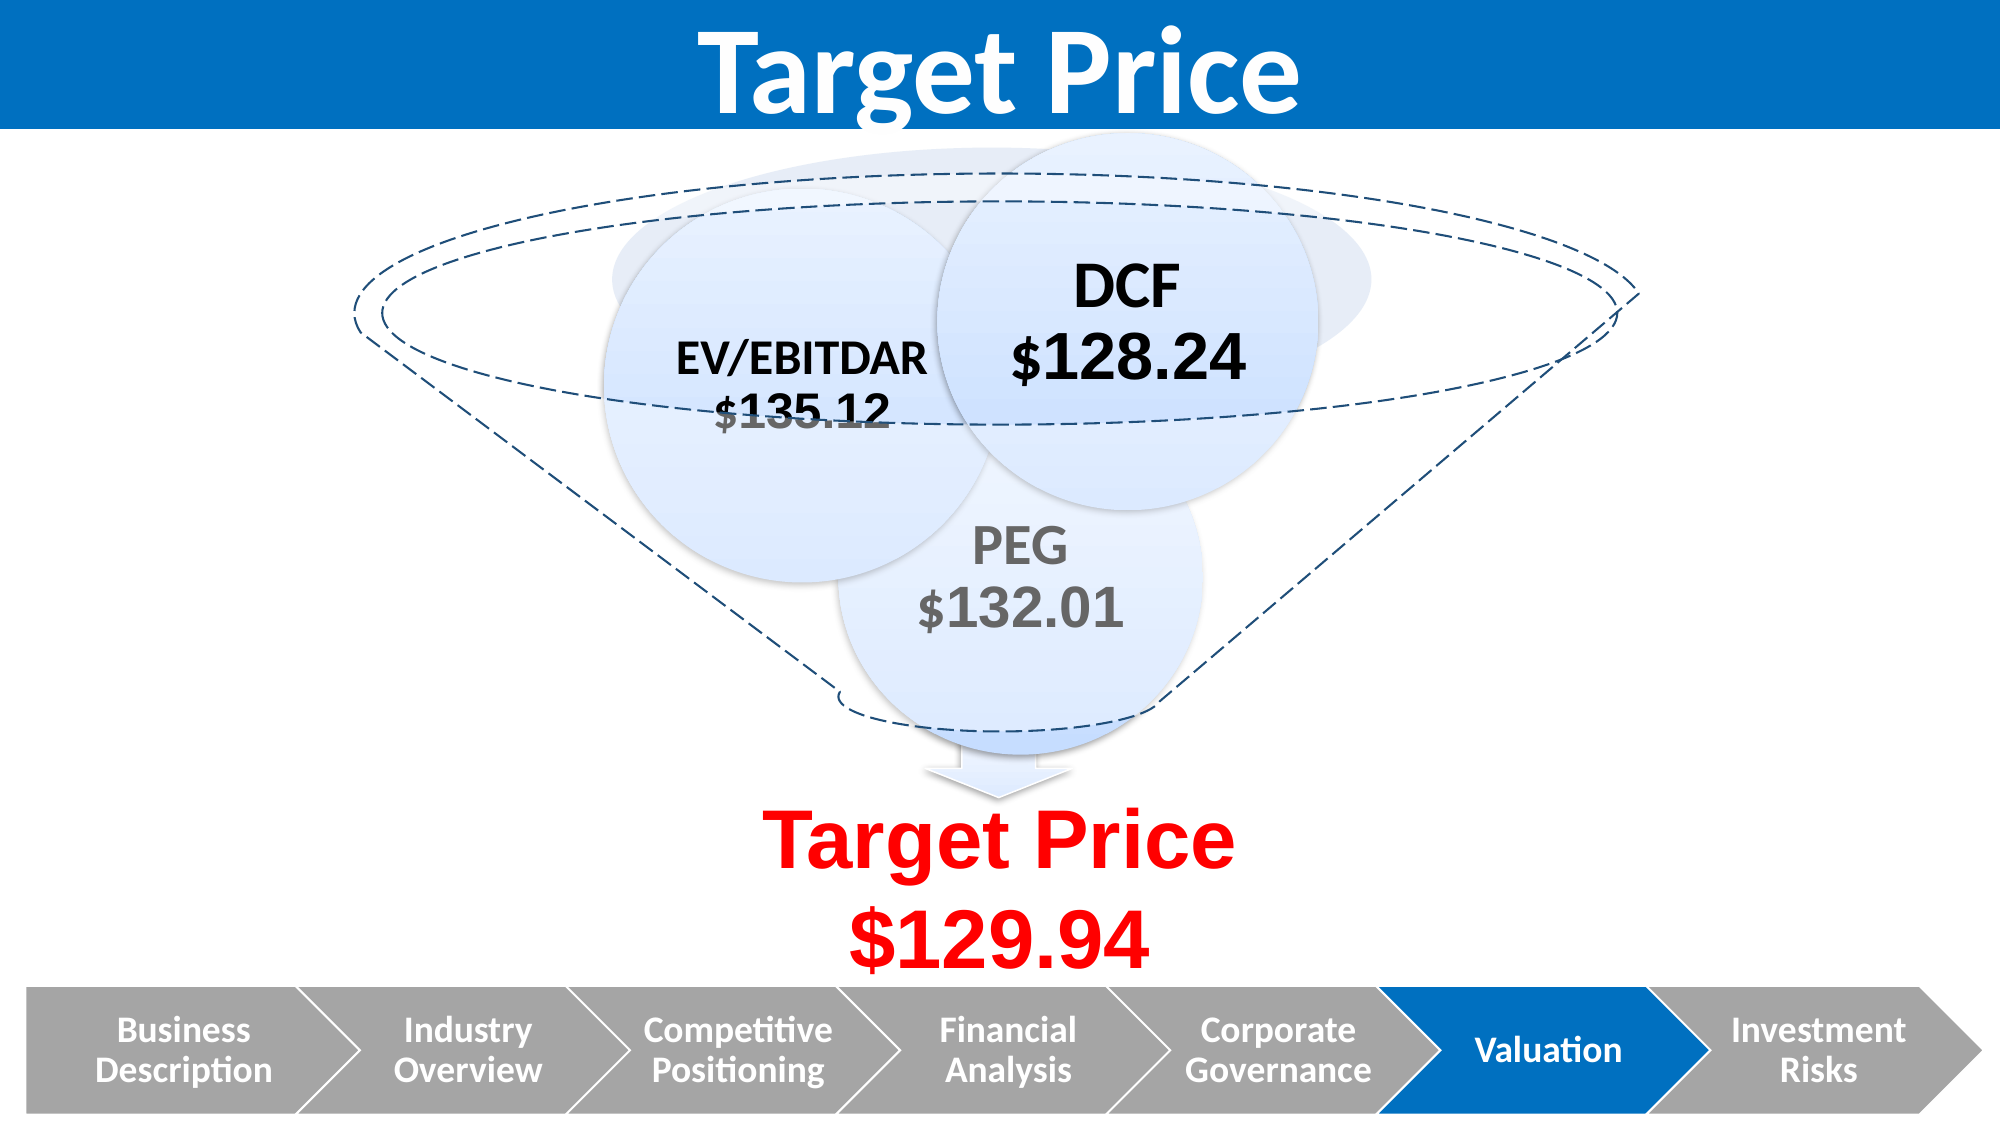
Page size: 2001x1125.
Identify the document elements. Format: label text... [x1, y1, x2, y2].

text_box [55, 107, 1931, 1051]
text_box Target Price [0, 0, 2000, 128]
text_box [25, 985, 1984, 1115]
